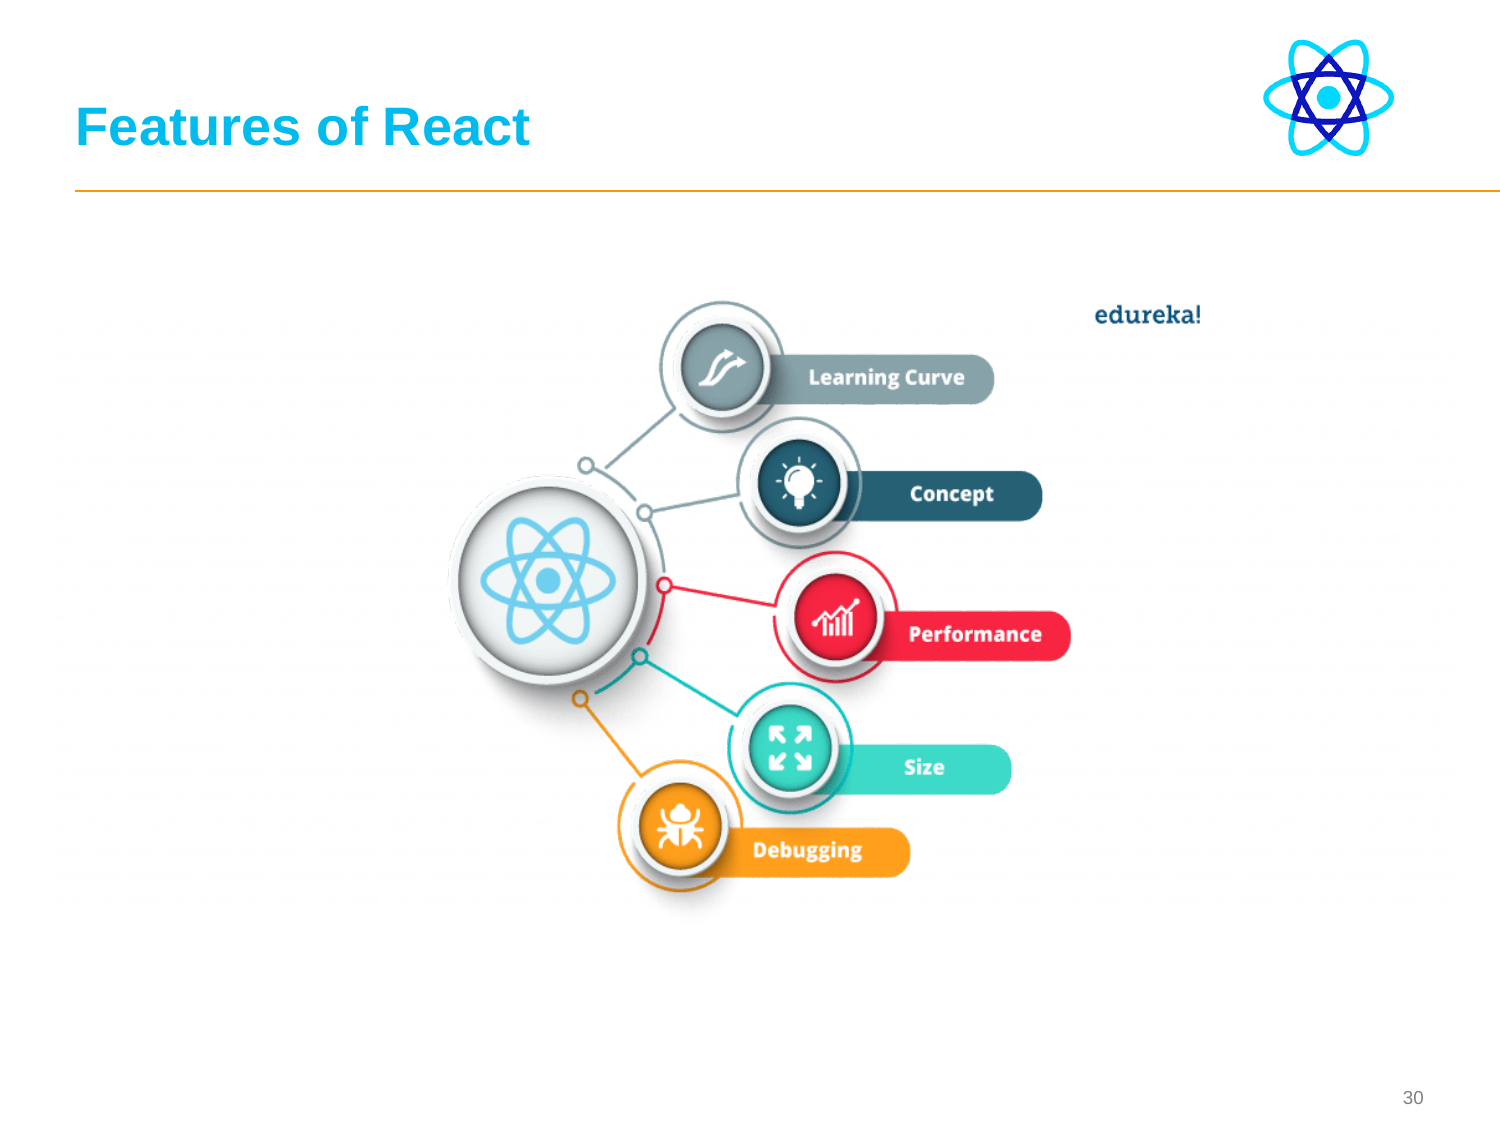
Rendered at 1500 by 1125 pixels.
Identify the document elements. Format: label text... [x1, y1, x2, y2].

picture [55, 299, 1463, 926]
title Features of React [75, 27, 1422, 157]
